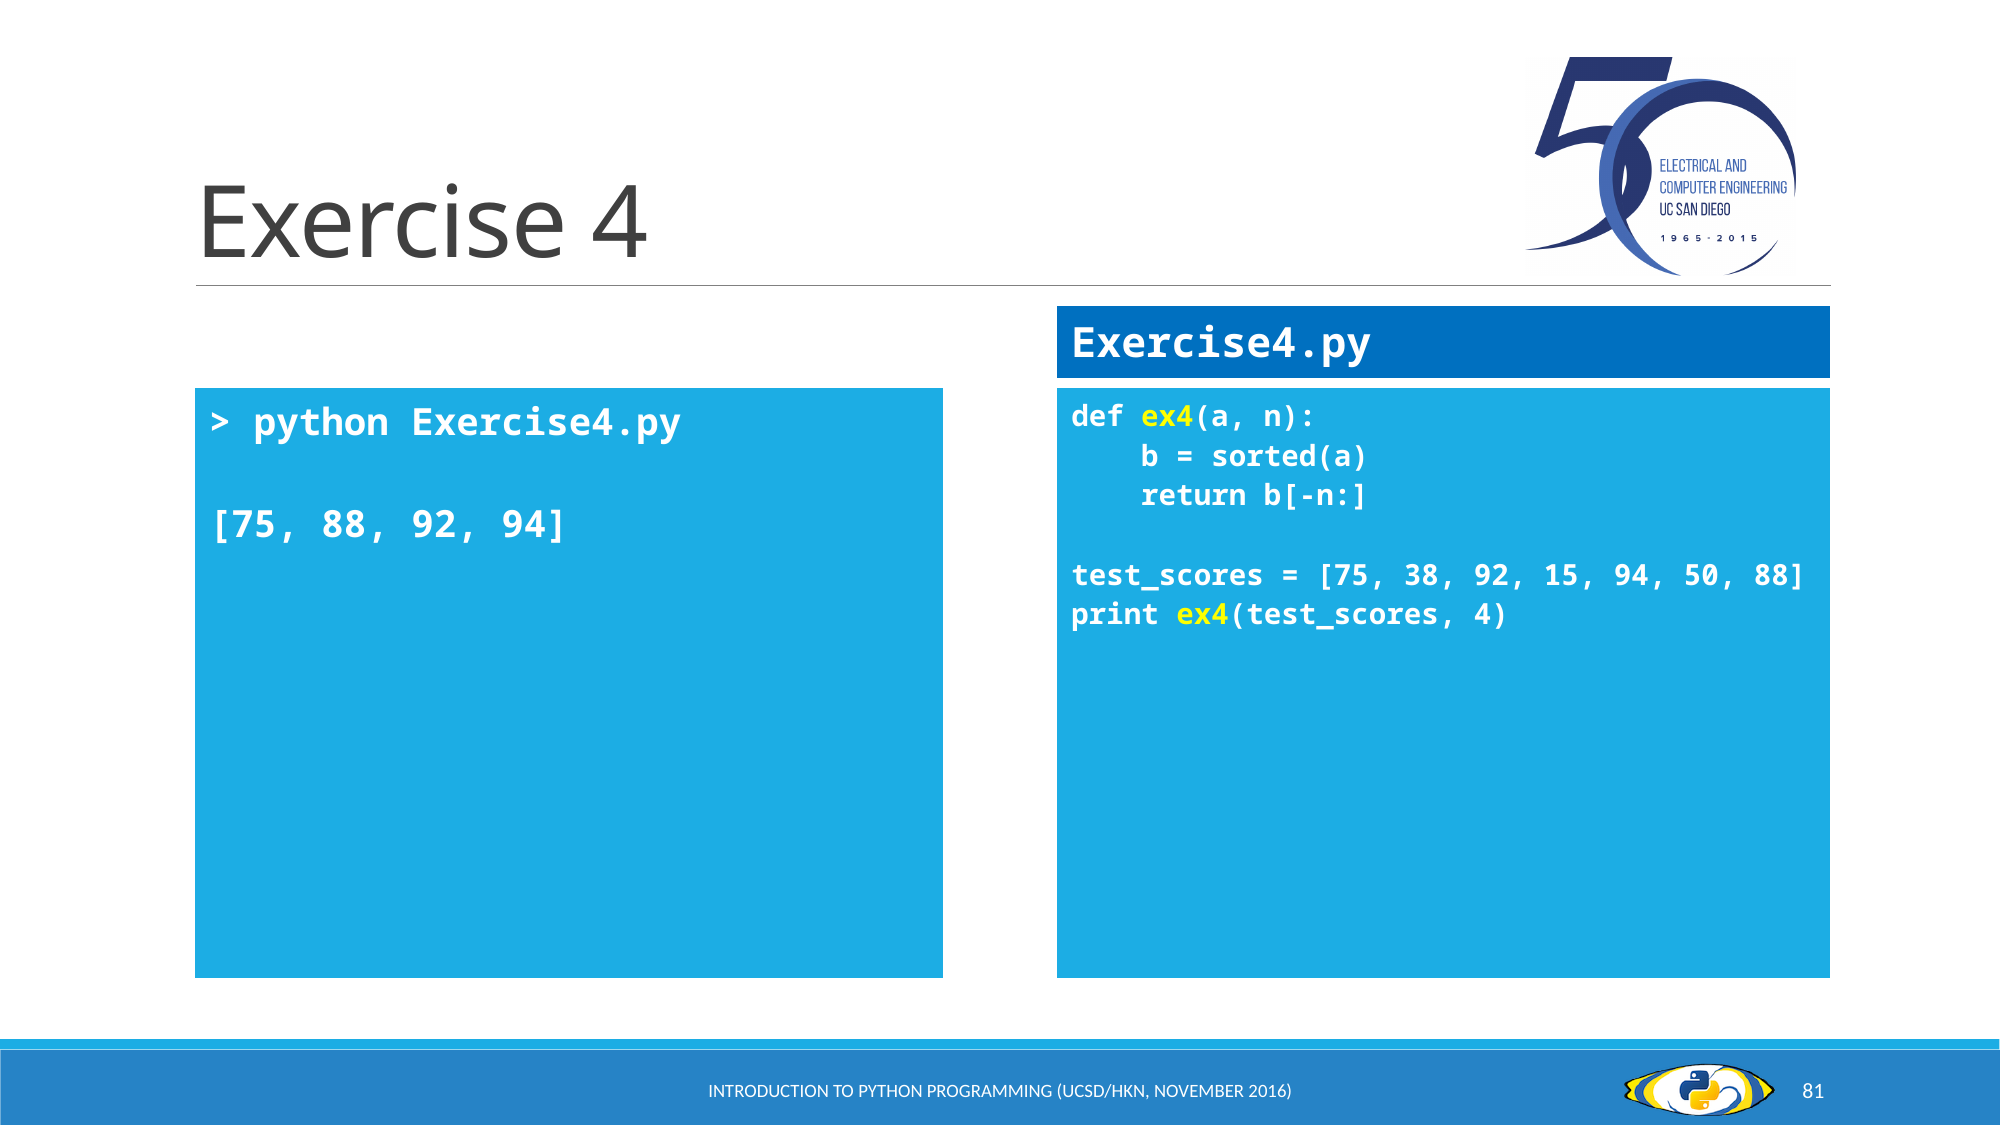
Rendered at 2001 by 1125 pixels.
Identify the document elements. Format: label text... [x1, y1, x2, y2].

footer Introduction to Python Programming (UCSD/HKN, November 2016) [604, 1059, 1396, 1120]
title Exercise 4 [180, 47, 1830, 285]
table_header def ex4(a, n): b = sorted(a) return b[-n:] test_scores = [75, 38, 92, 15, 94, 50, 88] print ex4(test_scores, 4) [1057, 388, 1830, 978]
table_header Exercise4.py [1057, 306, 1830, 378]
table_header > python Exercise4.py [75, 88, 92, 94] [195, 388, 943, 978]
slide_number 81 [1624, 1059, 1840, 1120]
